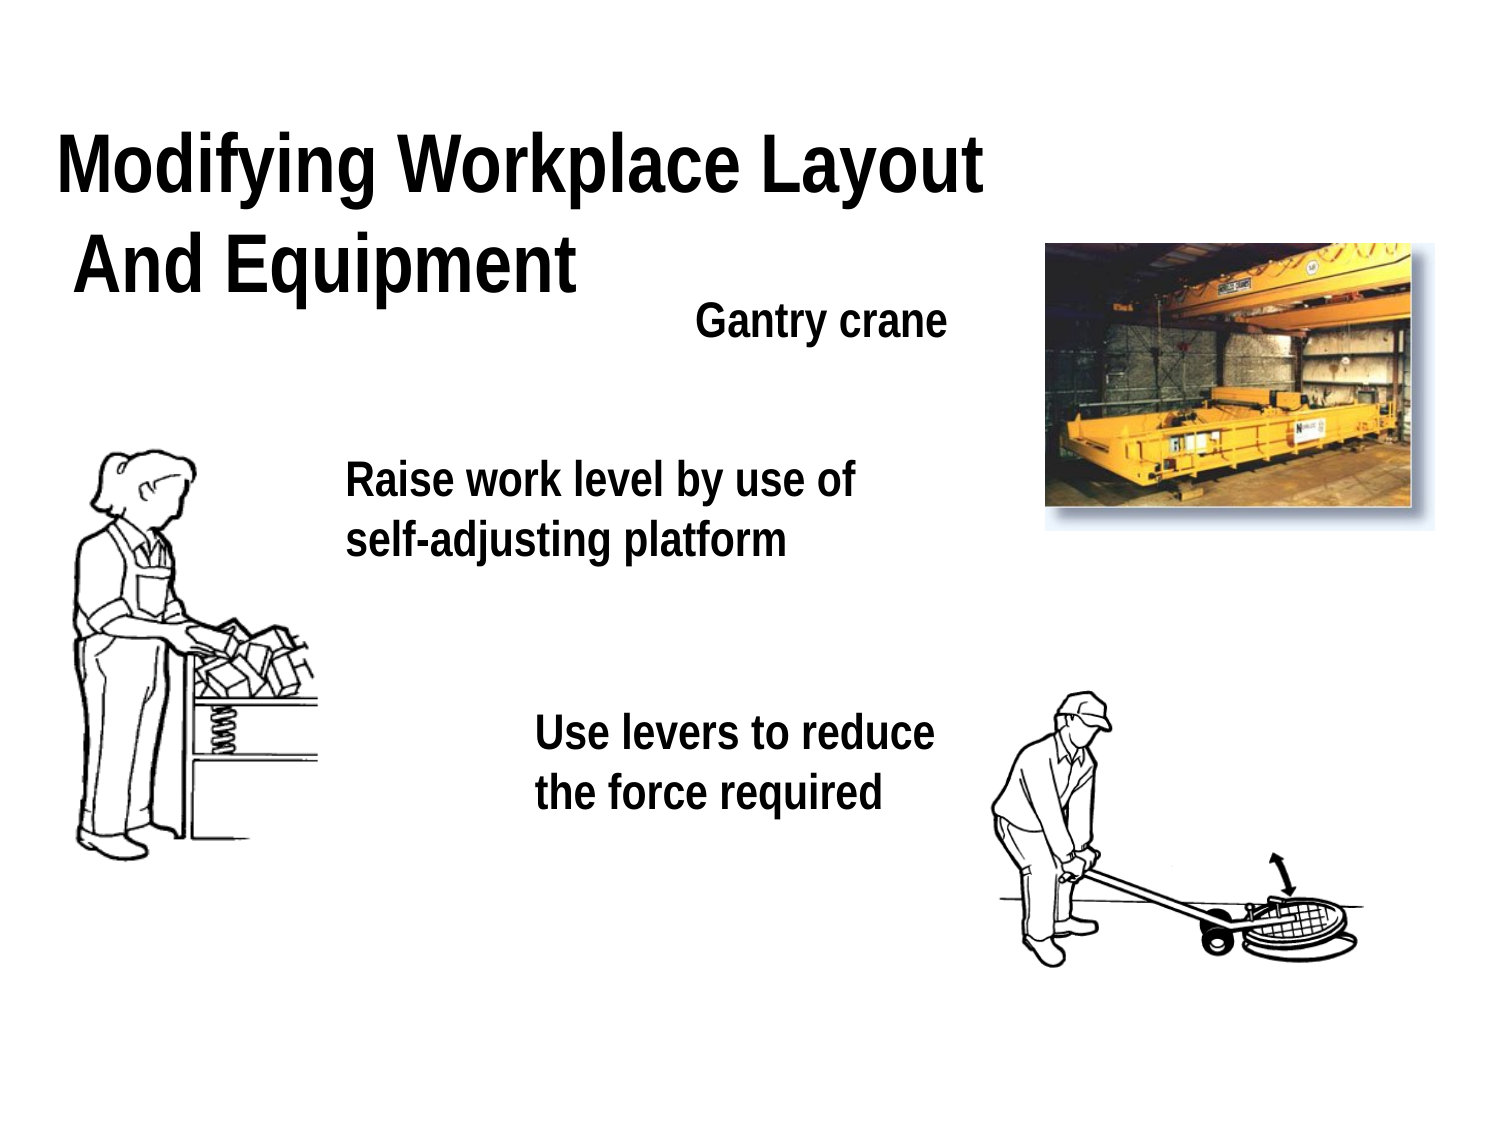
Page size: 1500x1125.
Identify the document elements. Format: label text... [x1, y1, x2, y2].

text_box Use levers to reduce the force required [520, 692, 958, 828]
text_box Gantry crane [680, 279, 1045, 355]
picture [53, 439, 341, 865]
picture [1045, 243, 1435, 531]
picture [975, 687, 1365, 971]
text_box Raise work level by use of self-adjusting platform [341, 439, 1004, 574]
text_box Modifying Workplace Layout And Equipment [41, 101, 1500, 218]
